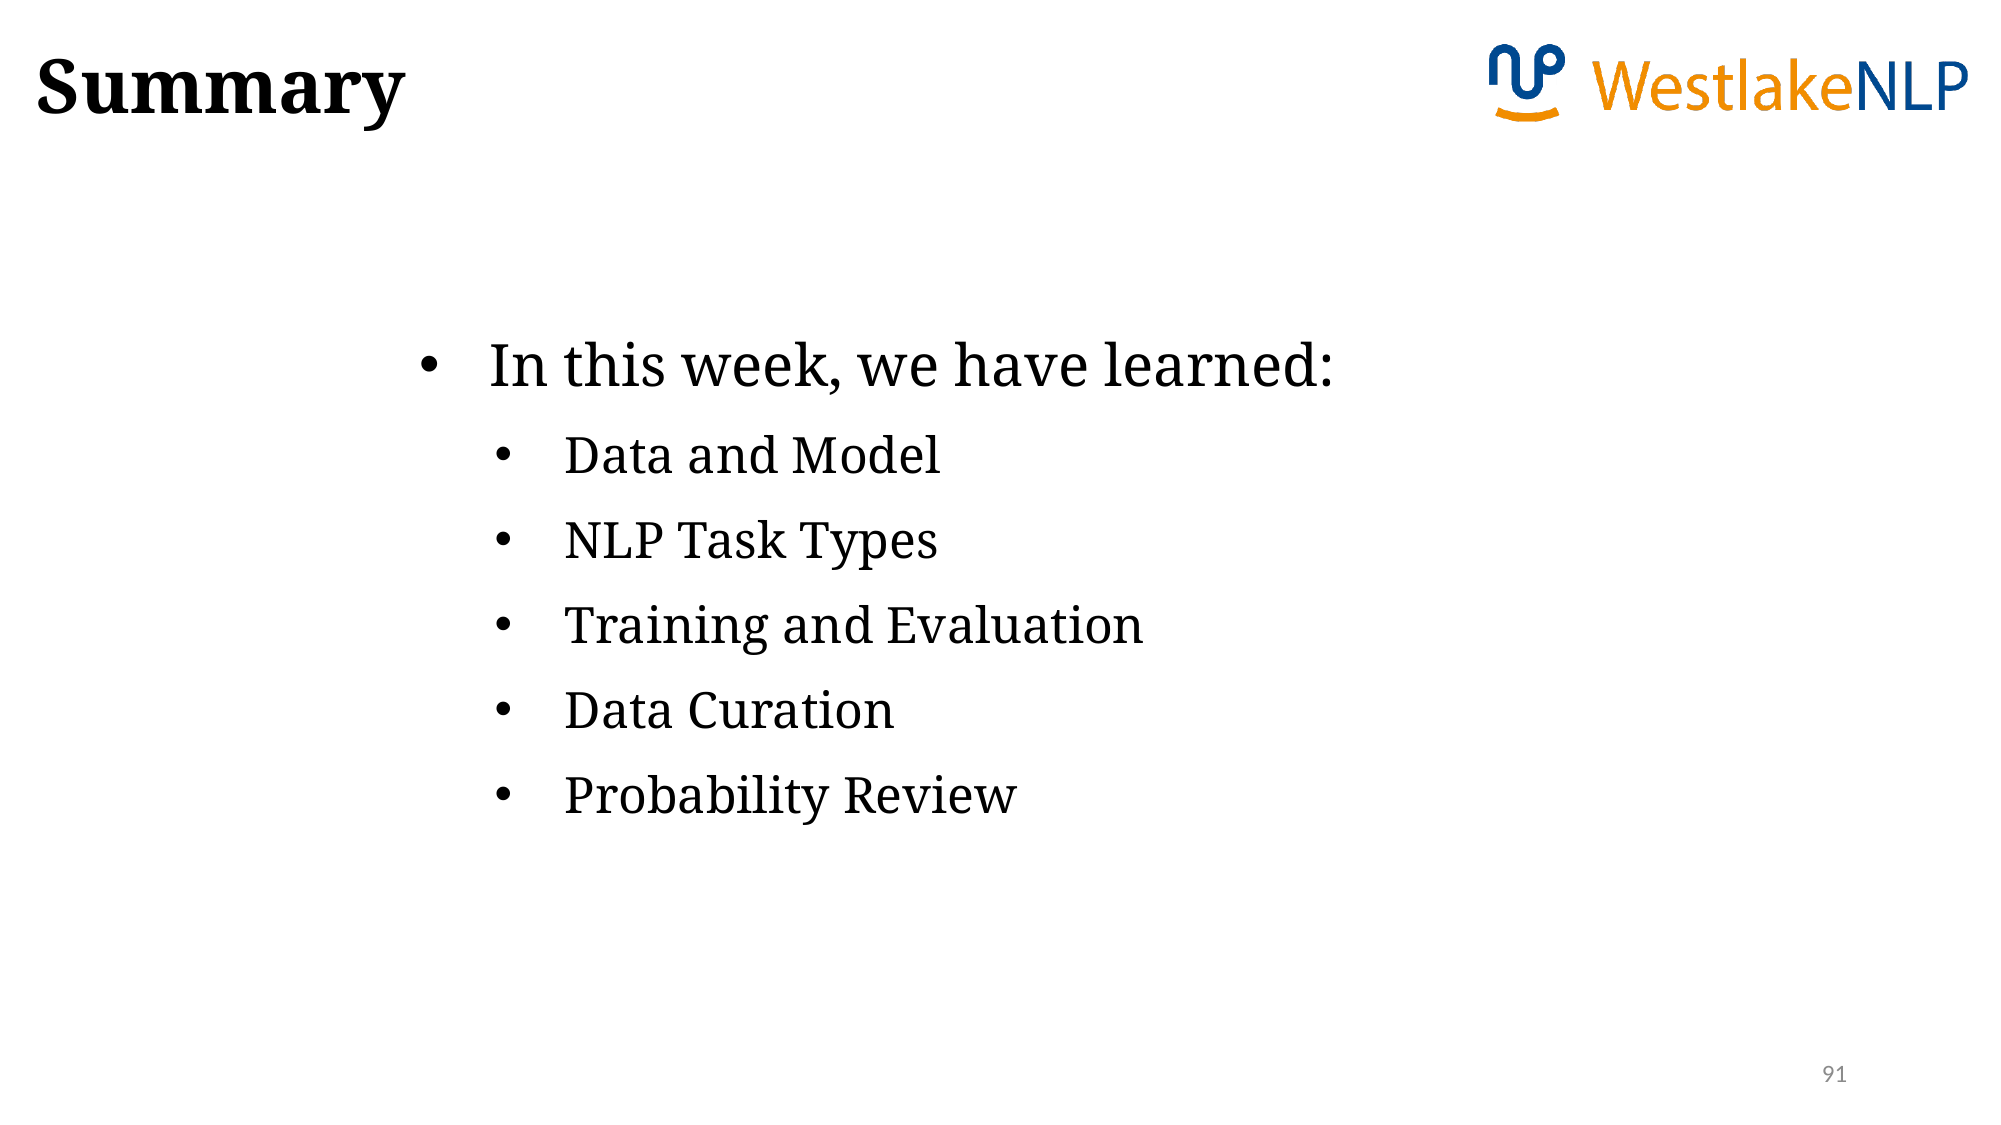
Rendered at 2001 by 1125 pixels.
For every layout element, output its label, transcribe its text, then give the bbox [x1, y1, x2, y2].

text_box In this week, we have learned: Data and Model NLP Task Types Training and Evaluation Data Curation Probability Review [404, 320, 1998, 831]
slide_number 91 [1412, 1042, 1863, 1103]
picture [1459, 0, 2000, 170]
text_box Summary [21, 31, 422, 137]
